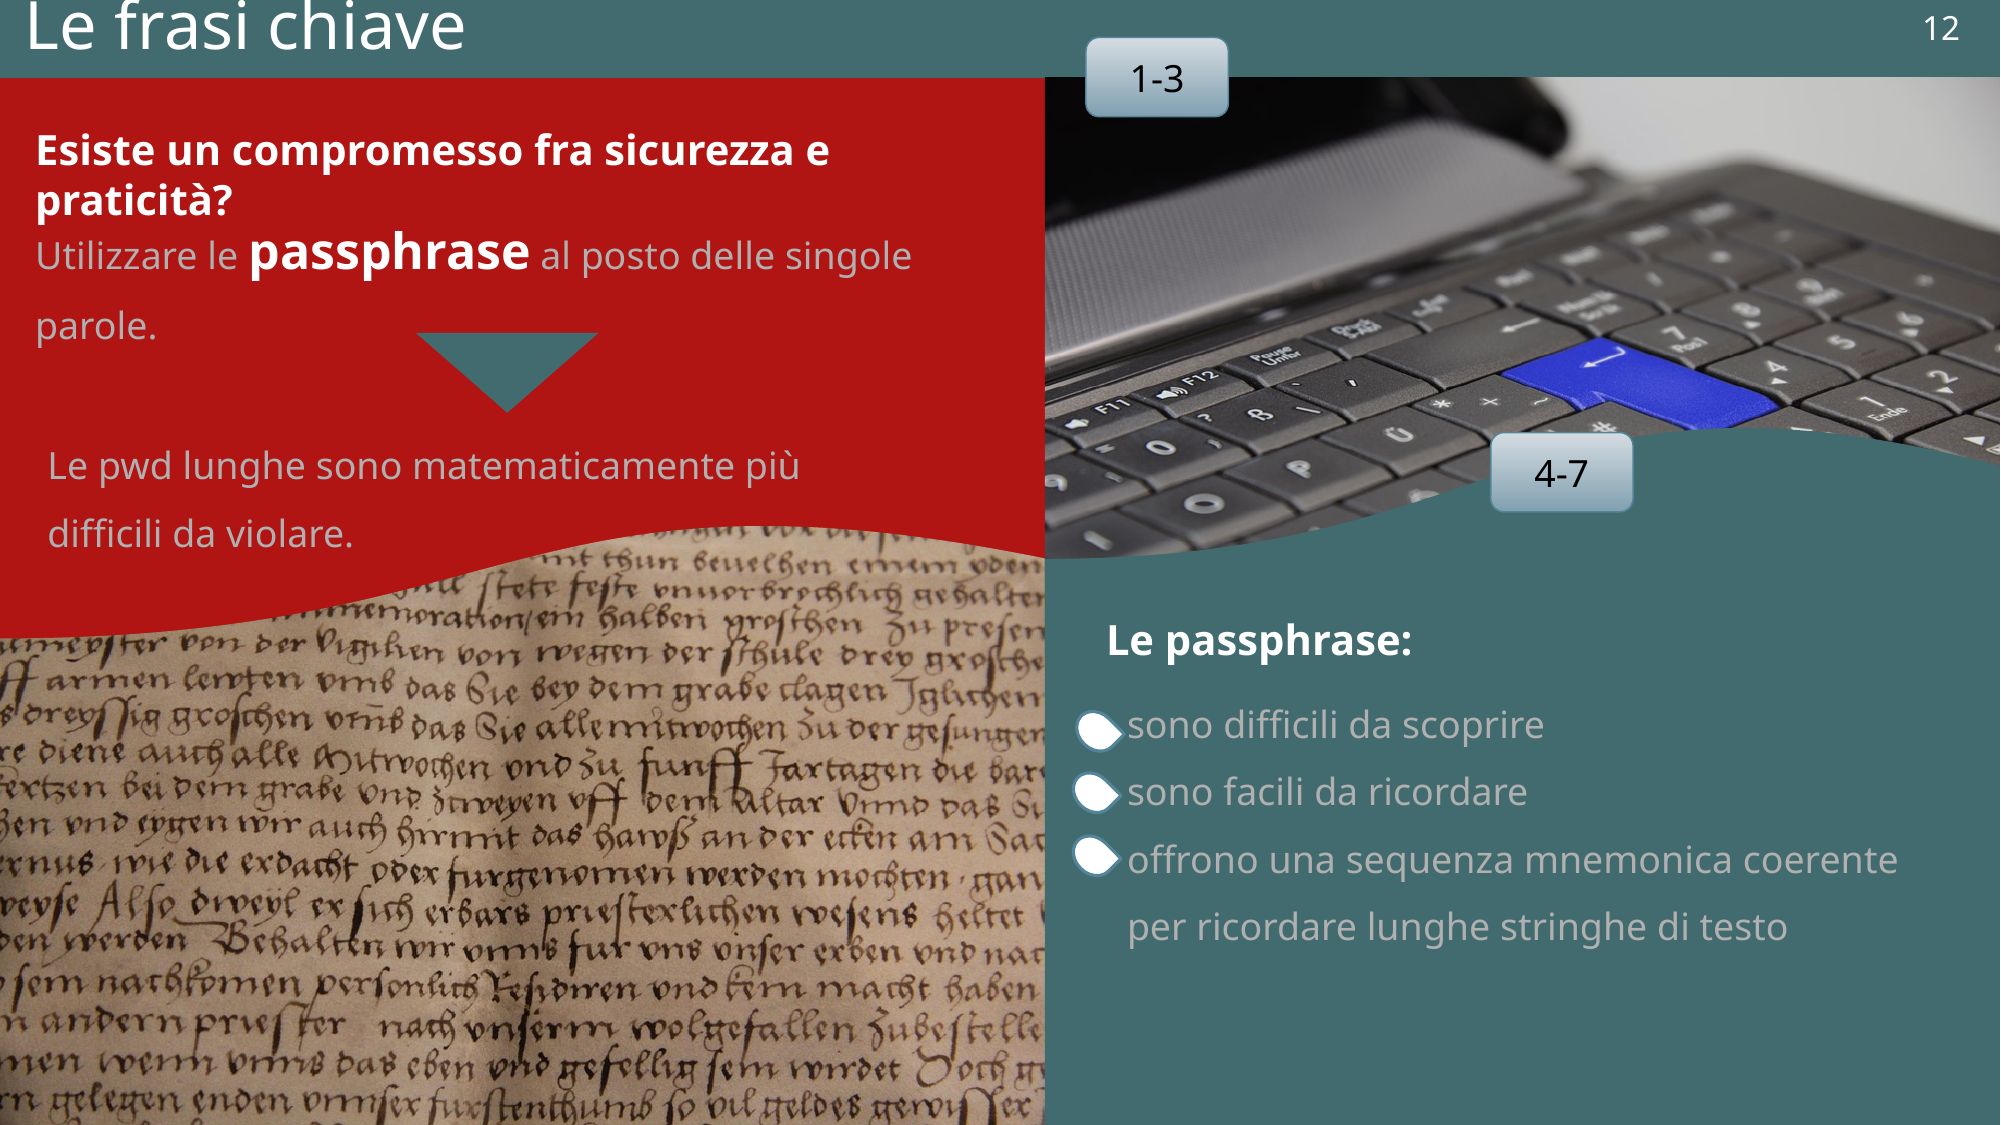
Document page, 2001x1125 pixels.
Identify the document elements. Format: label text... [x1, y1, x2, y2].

text_box [1075, 710, 1126, 753]
text_box 4-7 [1489, 431, 1634, 513]
text_box [1071, 834, 1123, 878]
text_box Le pwd lunghe sono matematicamente più difficili da violare. [31, 422, 934, 592]
text_box [1071, 771, 1123, 815]
text_box [1043, 426, 2000, 1125]
text_box [2, 0, 2000, 80]
text_box [414, 331, 601, 414]
list Le frasi chiave [10, 0, 1896, 31]
text_box Esiste un compromesso fra sicurezza e praticità? [20, 116, 995, 232]
text_box [0, 537, 1043, 1125]
text_box 12 [1907, 0, 1990, 55]
text_box [1043, 75, 2000, 558]
text_box 1-3 [1085, 36, 1230, 118]
text_box Utilizzare le passphrase al posto delle singole parole. [18, 203, 937, 372]
text_box Le passphrase: [1091, 606, 1702, 671]
text_box sono difficili da scoprire sono facili da ricordare offrono una sequenza mnemonica coerente per ricordare lunghe stringhe di testo [1110, 657, 1965, 994]
